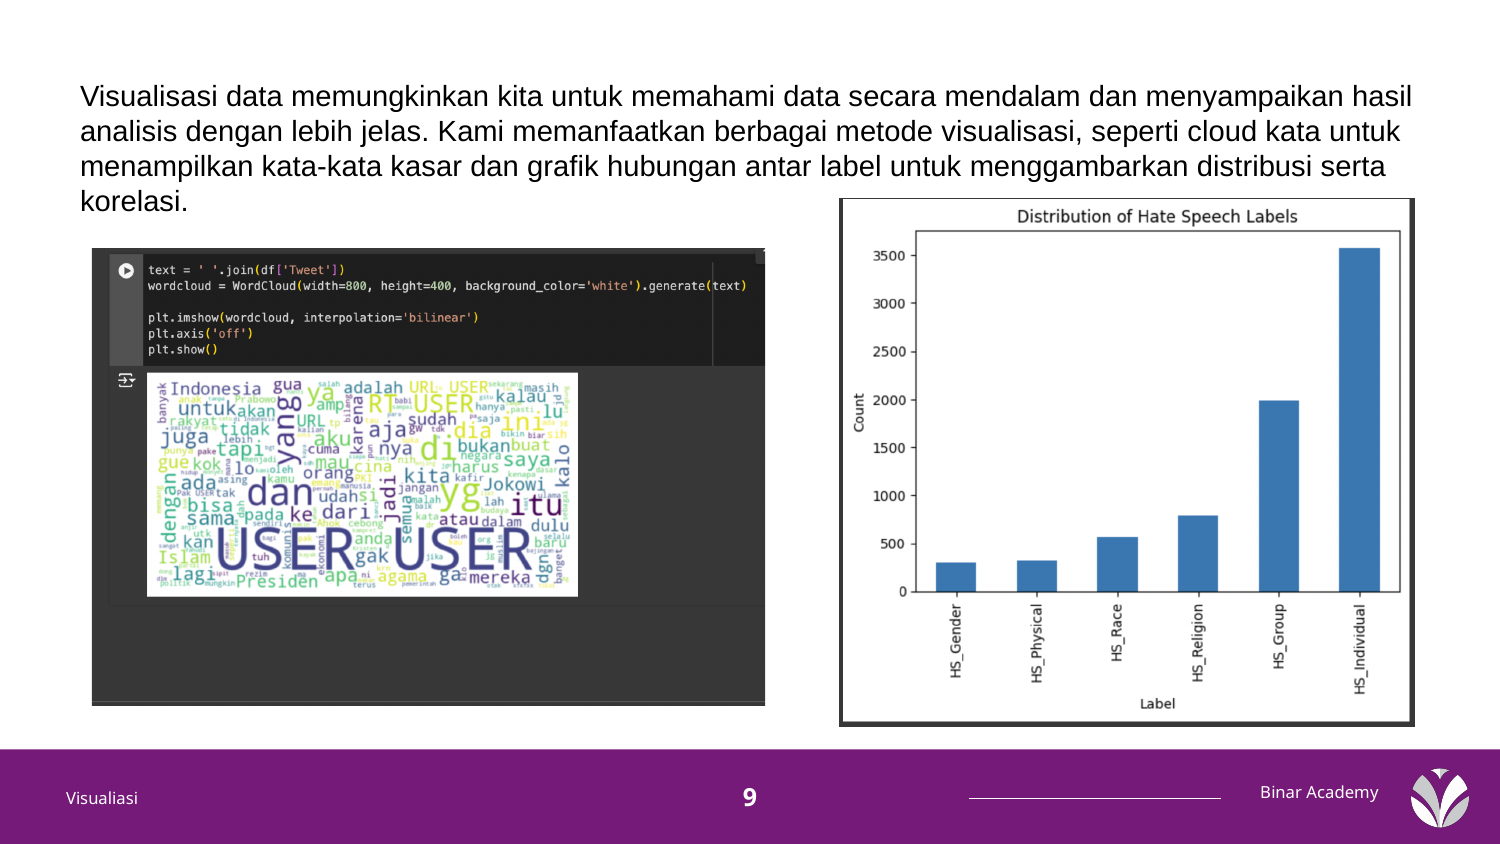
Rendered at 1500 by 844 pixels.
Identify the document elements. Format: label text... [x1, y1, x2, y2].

picture [1402, 760, 1478, 836]
title Visualiasi [51, 751, 751, 844]
text_box Visualisasi data memungkinkan kita untuk memahami data secara mendalam dan menyampaikan hasil analisis dengan lebih jelas. Kami memanfaatkan berbagai metode visualisasi, seperti cloud kata untuk menampilkan kata-kata kasar dan grafik hubungan antar label untuk menggambarkan distribusi serta korelasi. [64, 62, 1449, 232]
picture [839, 198, 1415, 727]
text_box 9 [704, 765, 795, 831]
picture [91, 247, 766, 707]
